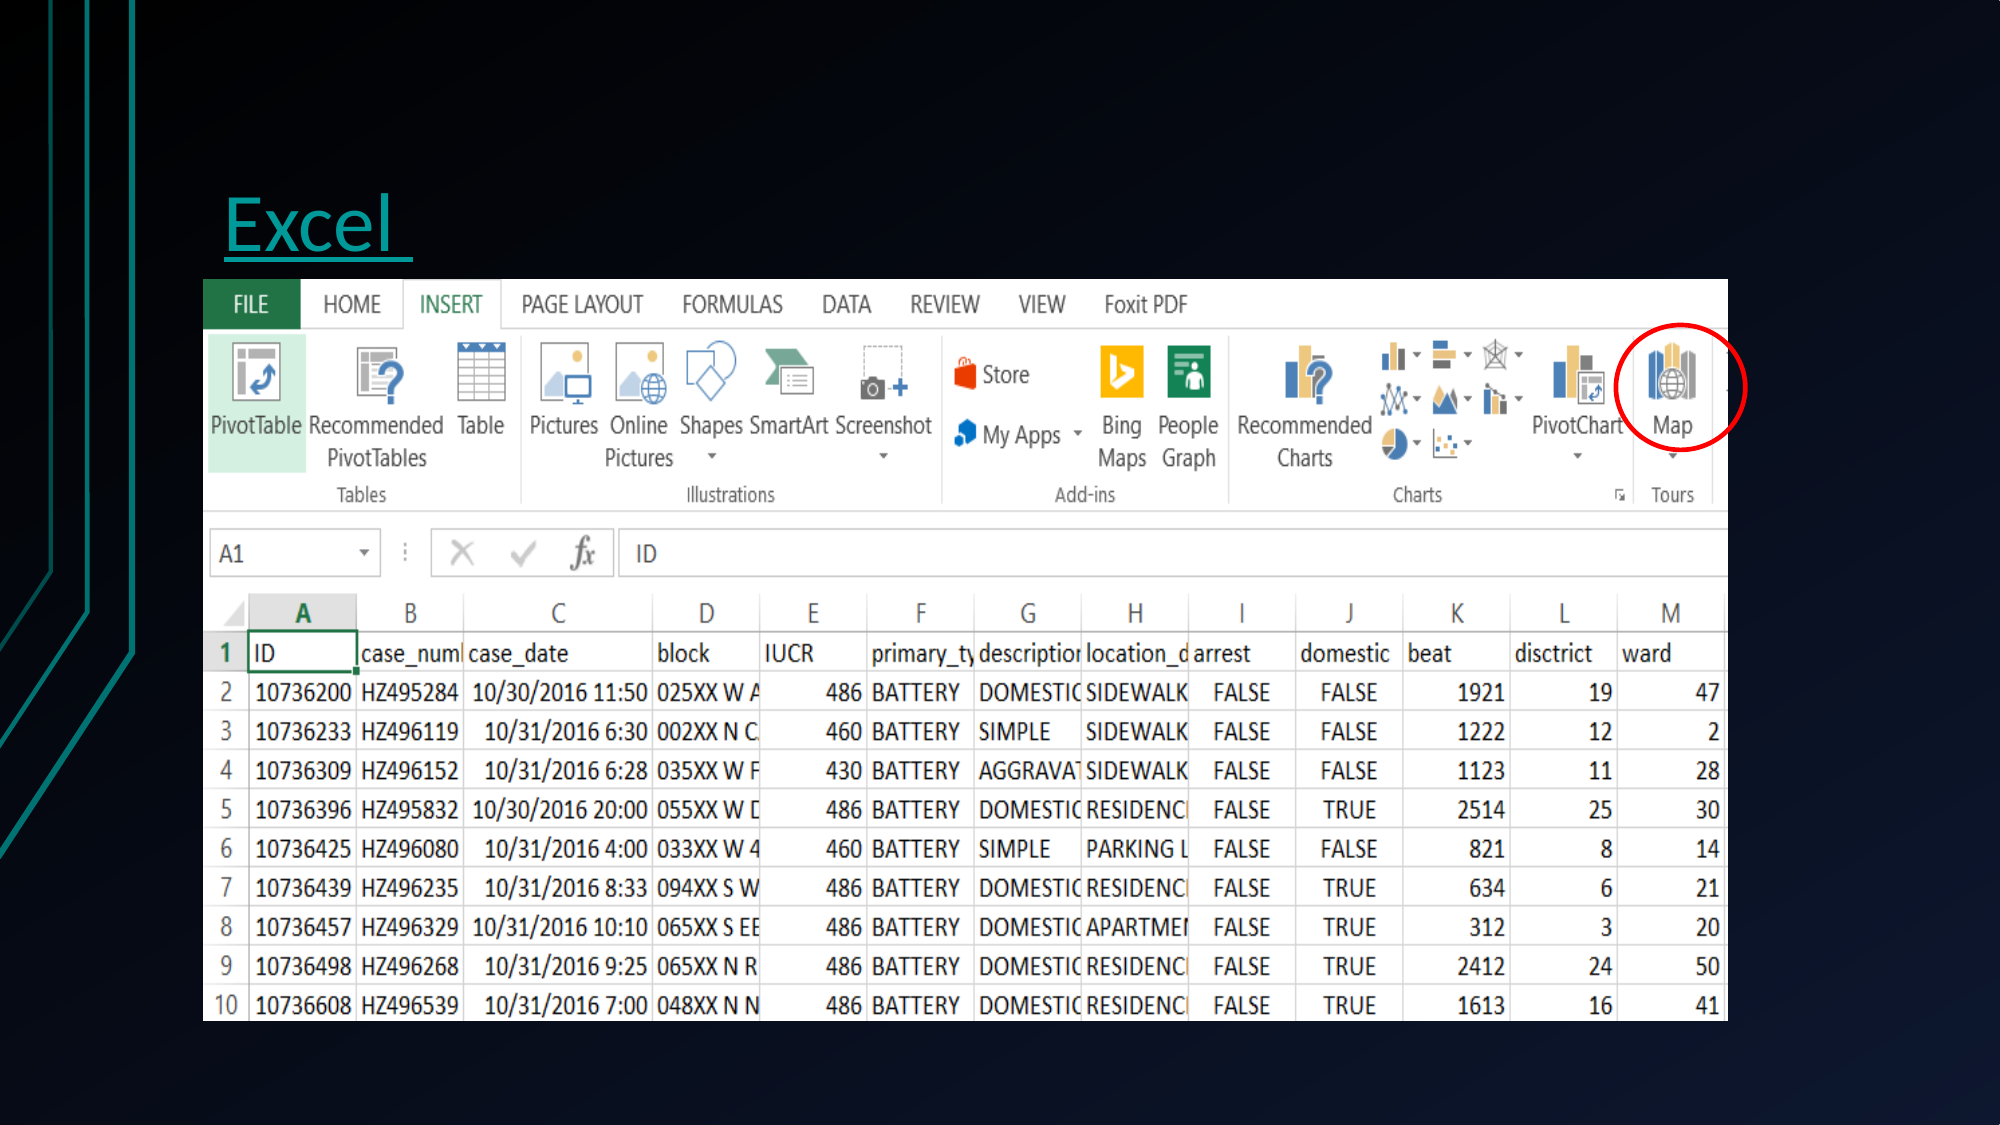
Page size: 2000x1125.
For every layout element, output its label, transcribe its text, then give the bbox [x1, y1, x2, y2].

text_box Excel [203, 78, 1904, 280]
picture [203, 278, 1728, 1022]
text_box [1734, 352, 1746, 423]
